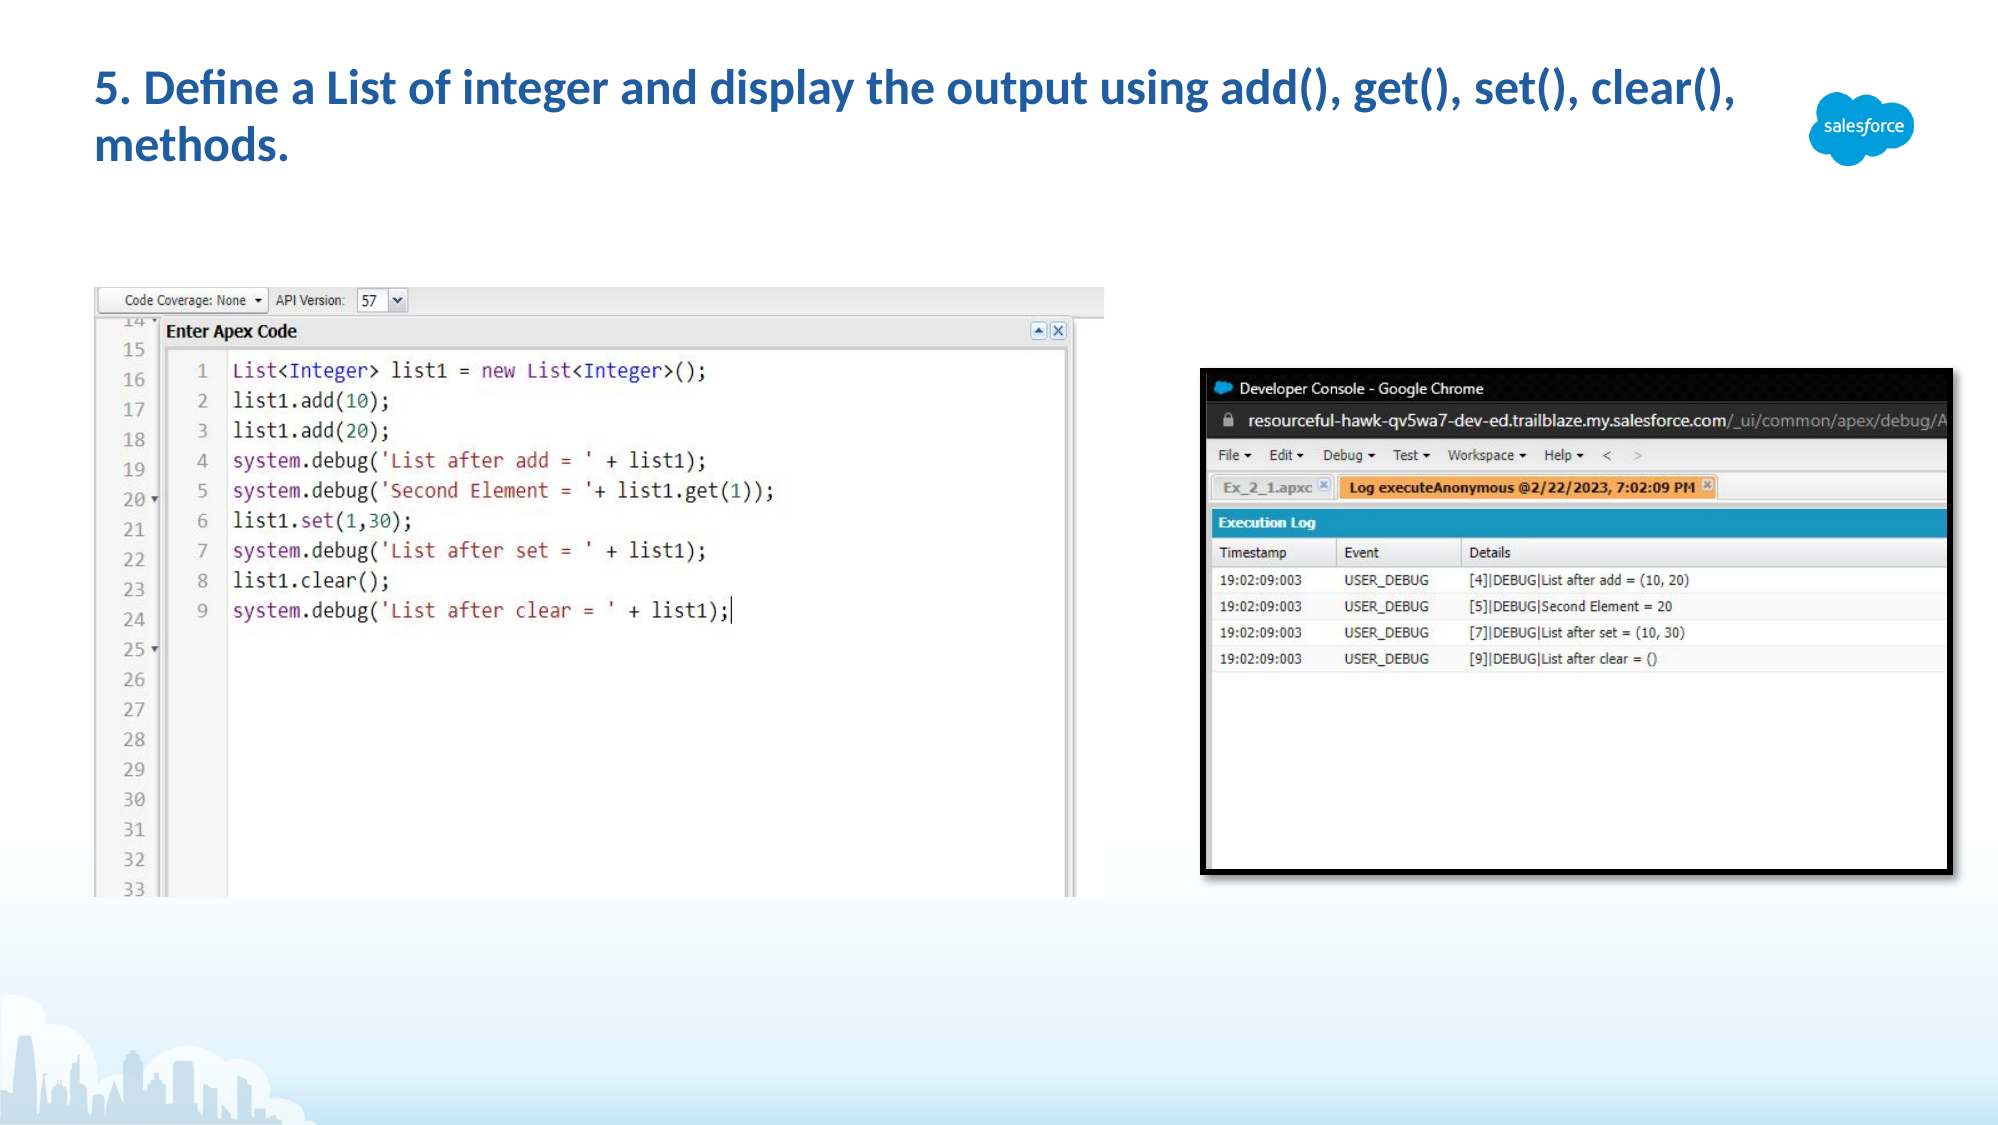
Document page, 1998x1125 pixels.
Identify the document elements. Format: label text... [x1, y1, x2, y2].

title 5. Define a List of integer and display the output using add(), get(), set(), clear(), methods. [93, 9, 1907, 174]
picture [0, 0, 1998, 1125]
